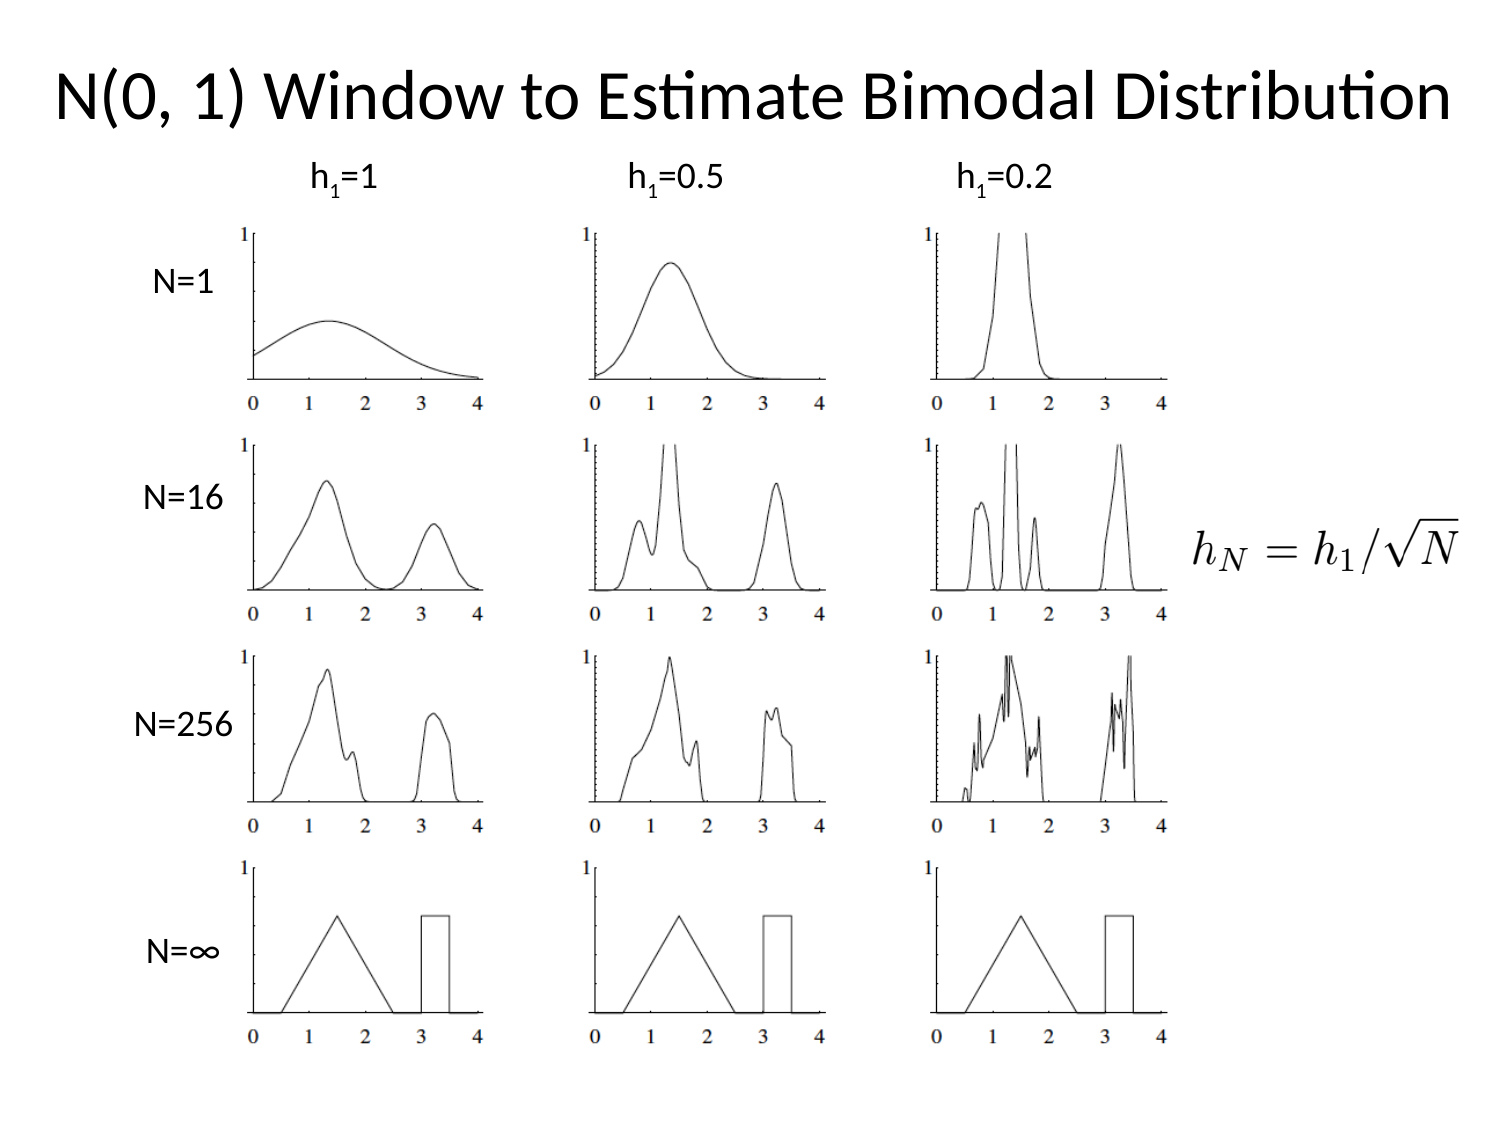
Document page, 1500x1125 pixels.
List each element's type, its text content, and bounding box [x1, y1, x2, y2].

text_box N=256 [118, 691, 218, 752]
picture [223, 219, 1459, 1064]
text_box h1=1 [294, 144, 394, 210]
text_box h1=0.5 [612, 144, 740, 210]
text_box N=1 [137, 248, 218, 308]
text_box h1=0.2 [941, 144, 1068, 210]
text_box N=16 [128, 464, 218, 525]
title N(0, 1) Window to Estimate Bimodal Distribution [24, 0, 1485, 186]
text_box N=∞ [131, 918, 218, 979]
